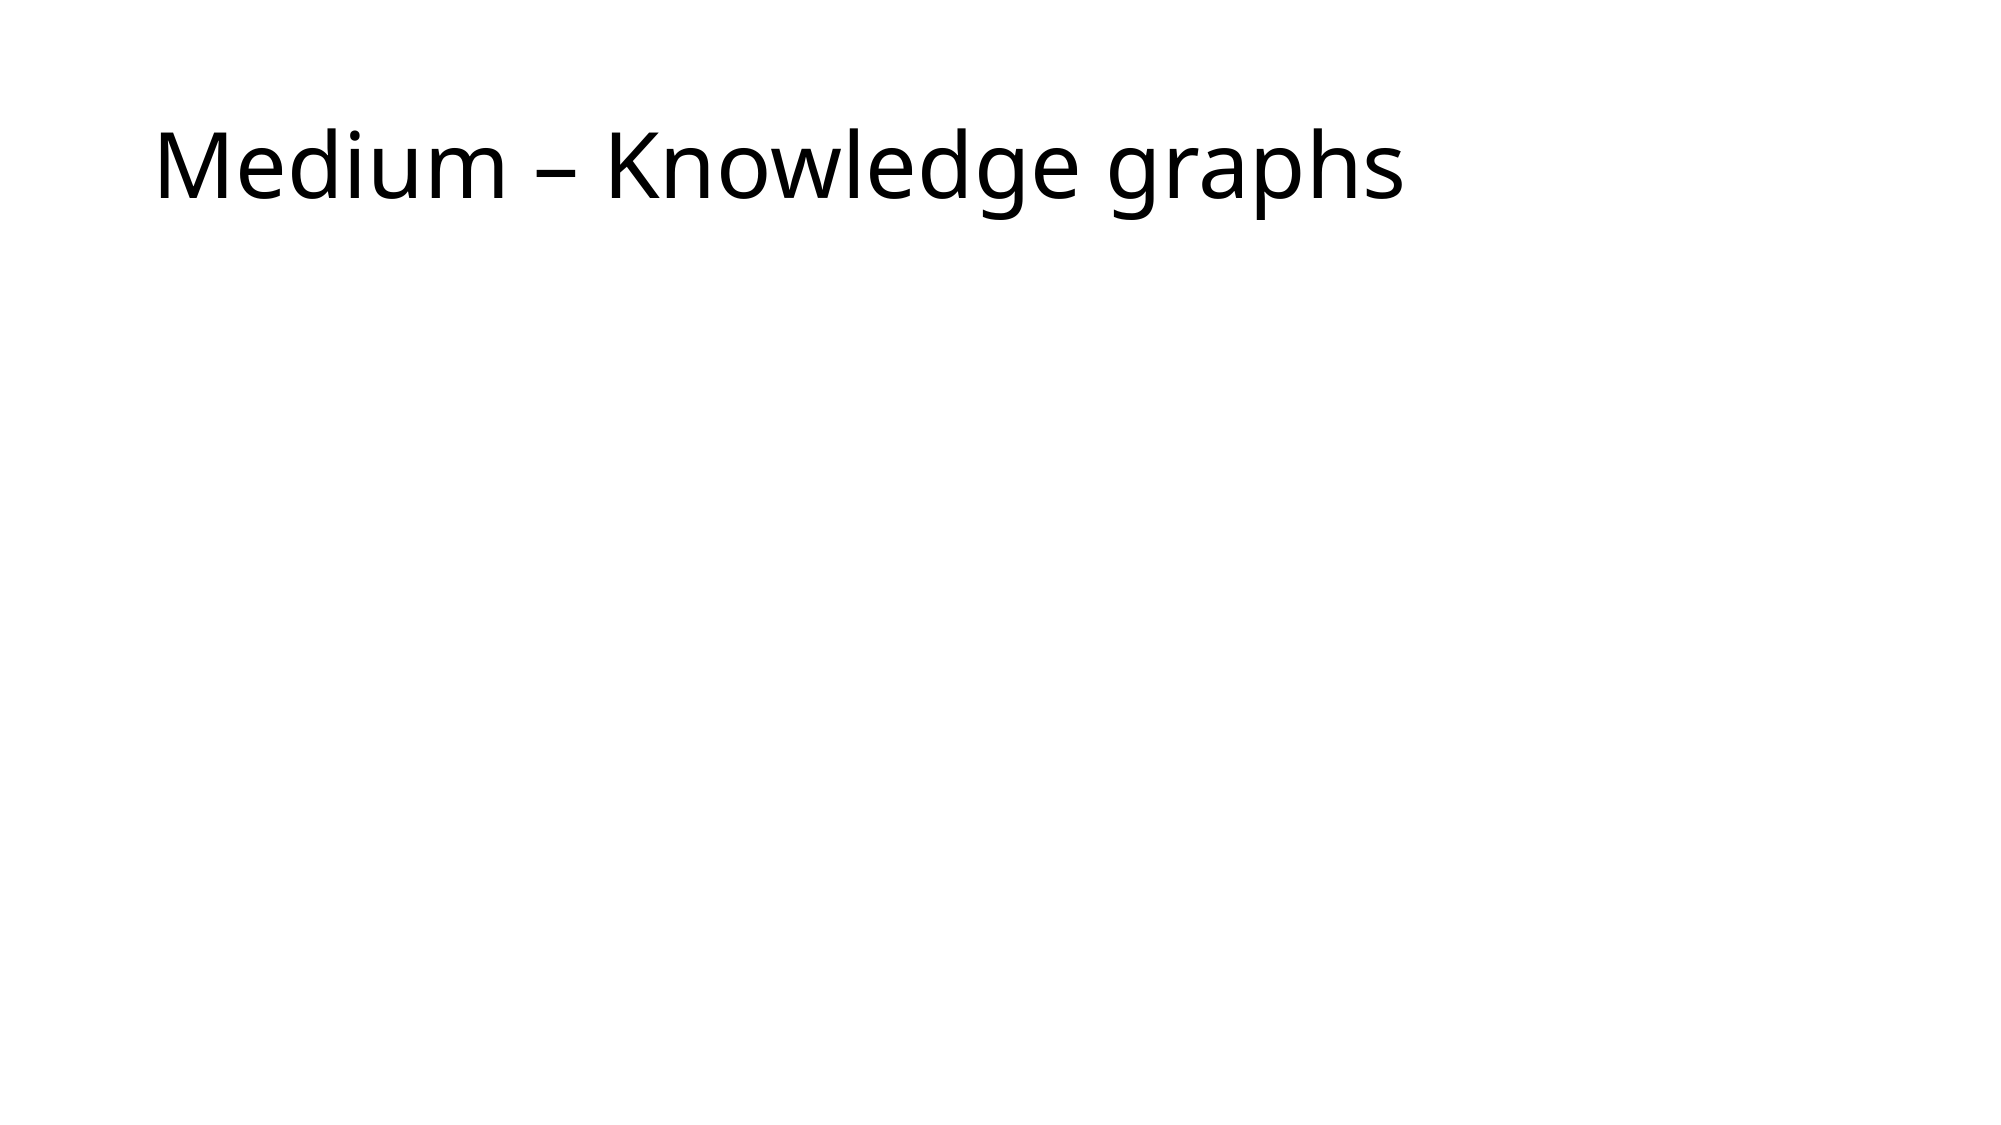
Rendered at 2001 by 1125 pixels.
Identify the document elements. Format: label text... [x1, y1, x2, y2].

title Medium – Knowledge graphs [137, 59, 1863, 278]
